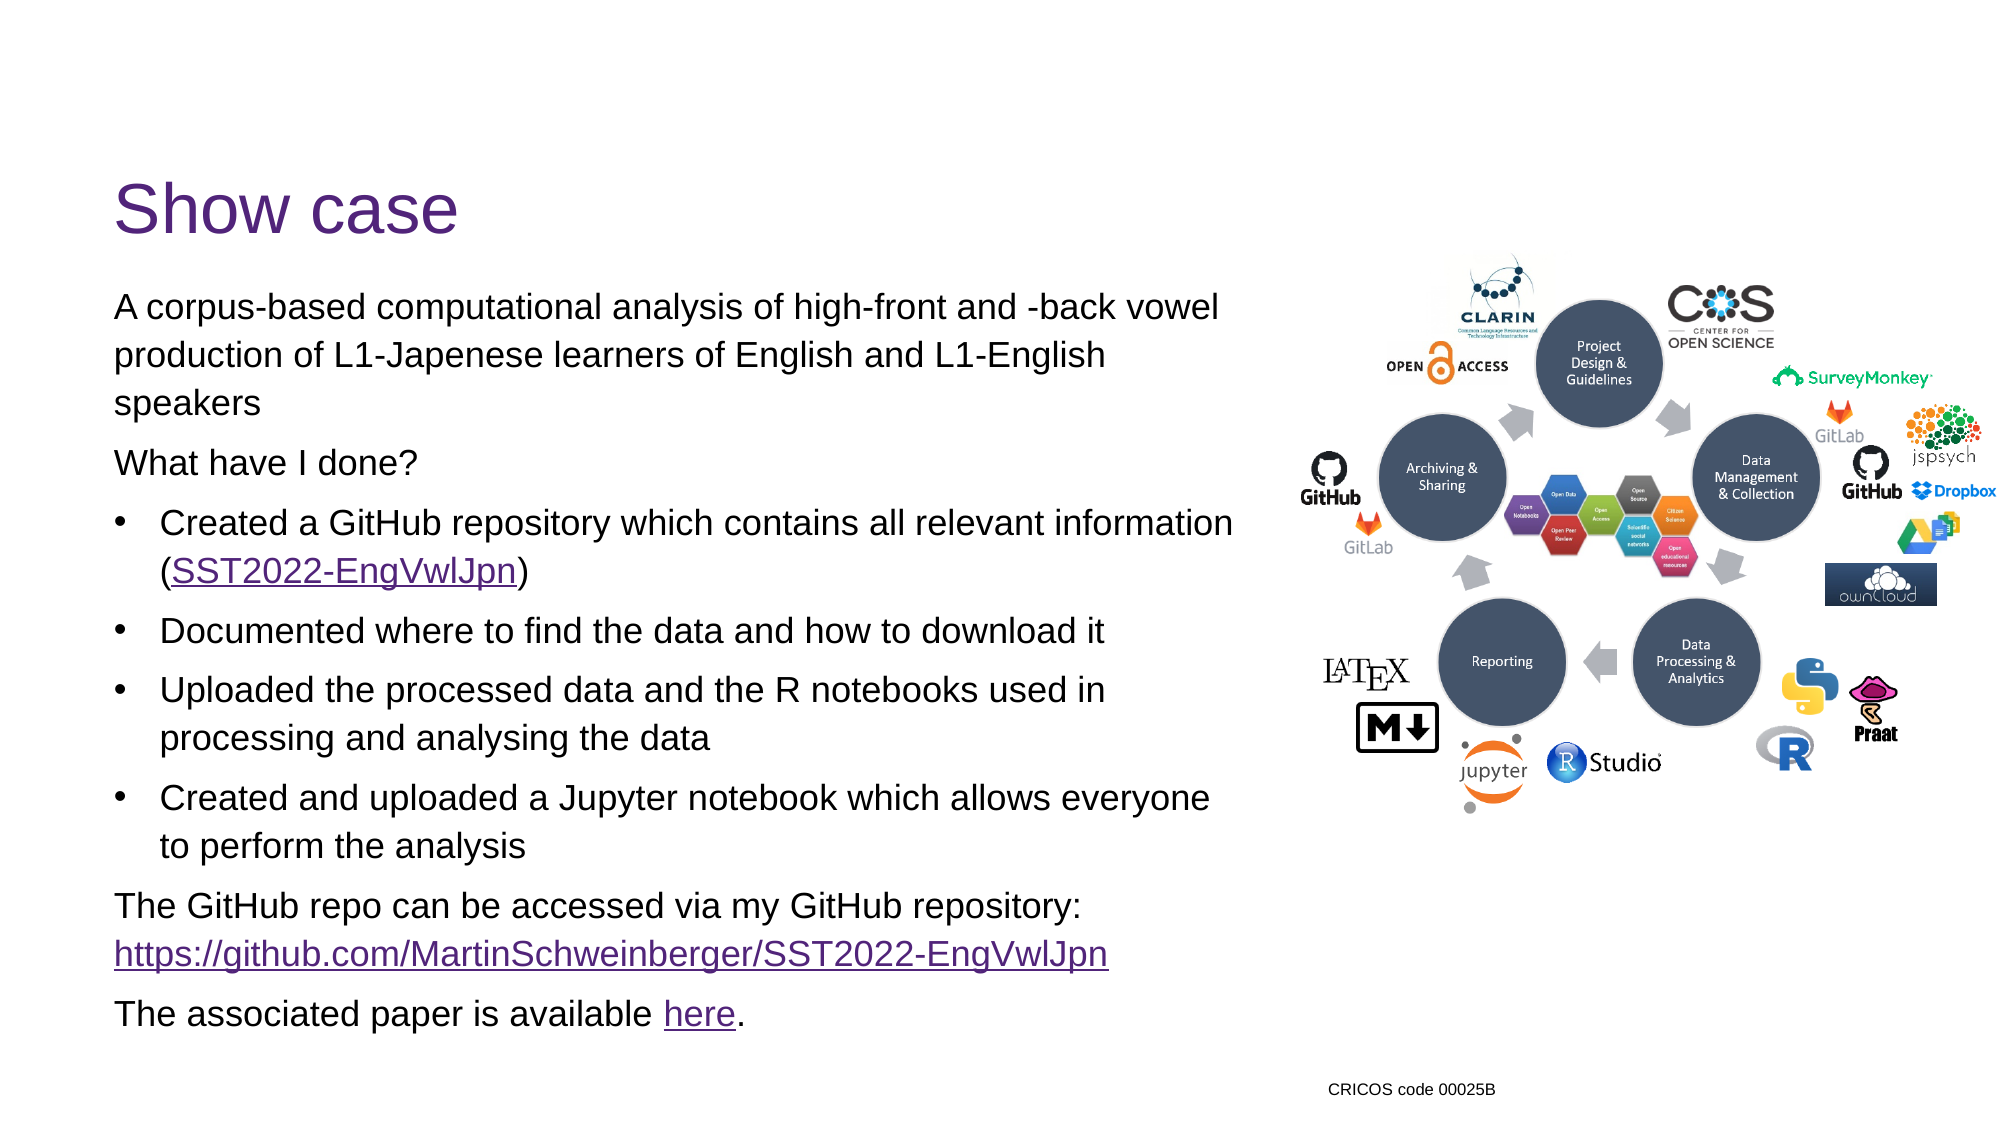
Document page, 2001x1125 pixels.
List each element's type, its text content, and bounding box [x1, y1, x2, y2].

title Show case [114, 172, 1886, 250]
list A corpus-based computational analysis of high-front and -back vowel production of L1-Japenese learners of English and L1-English speakers What have I done? Created a GitHub repository which contains all relevant information (SST2022-EngVwlJpn) Documented where to find the data and how to download it Uploaded the processed data and the R notebooks used in processing and analysing the data Created and uploaded a Jupyter notebook which allows everyone to perform the analysis The GitHub repo can be accessed via my GitHub repository: https://github.com/MartinSchweinberger/SST2022-EngVwlJpn The associated paper is available here. [114, 278, 1248, 1035]
picture [1295, 249, 2000, 820]
